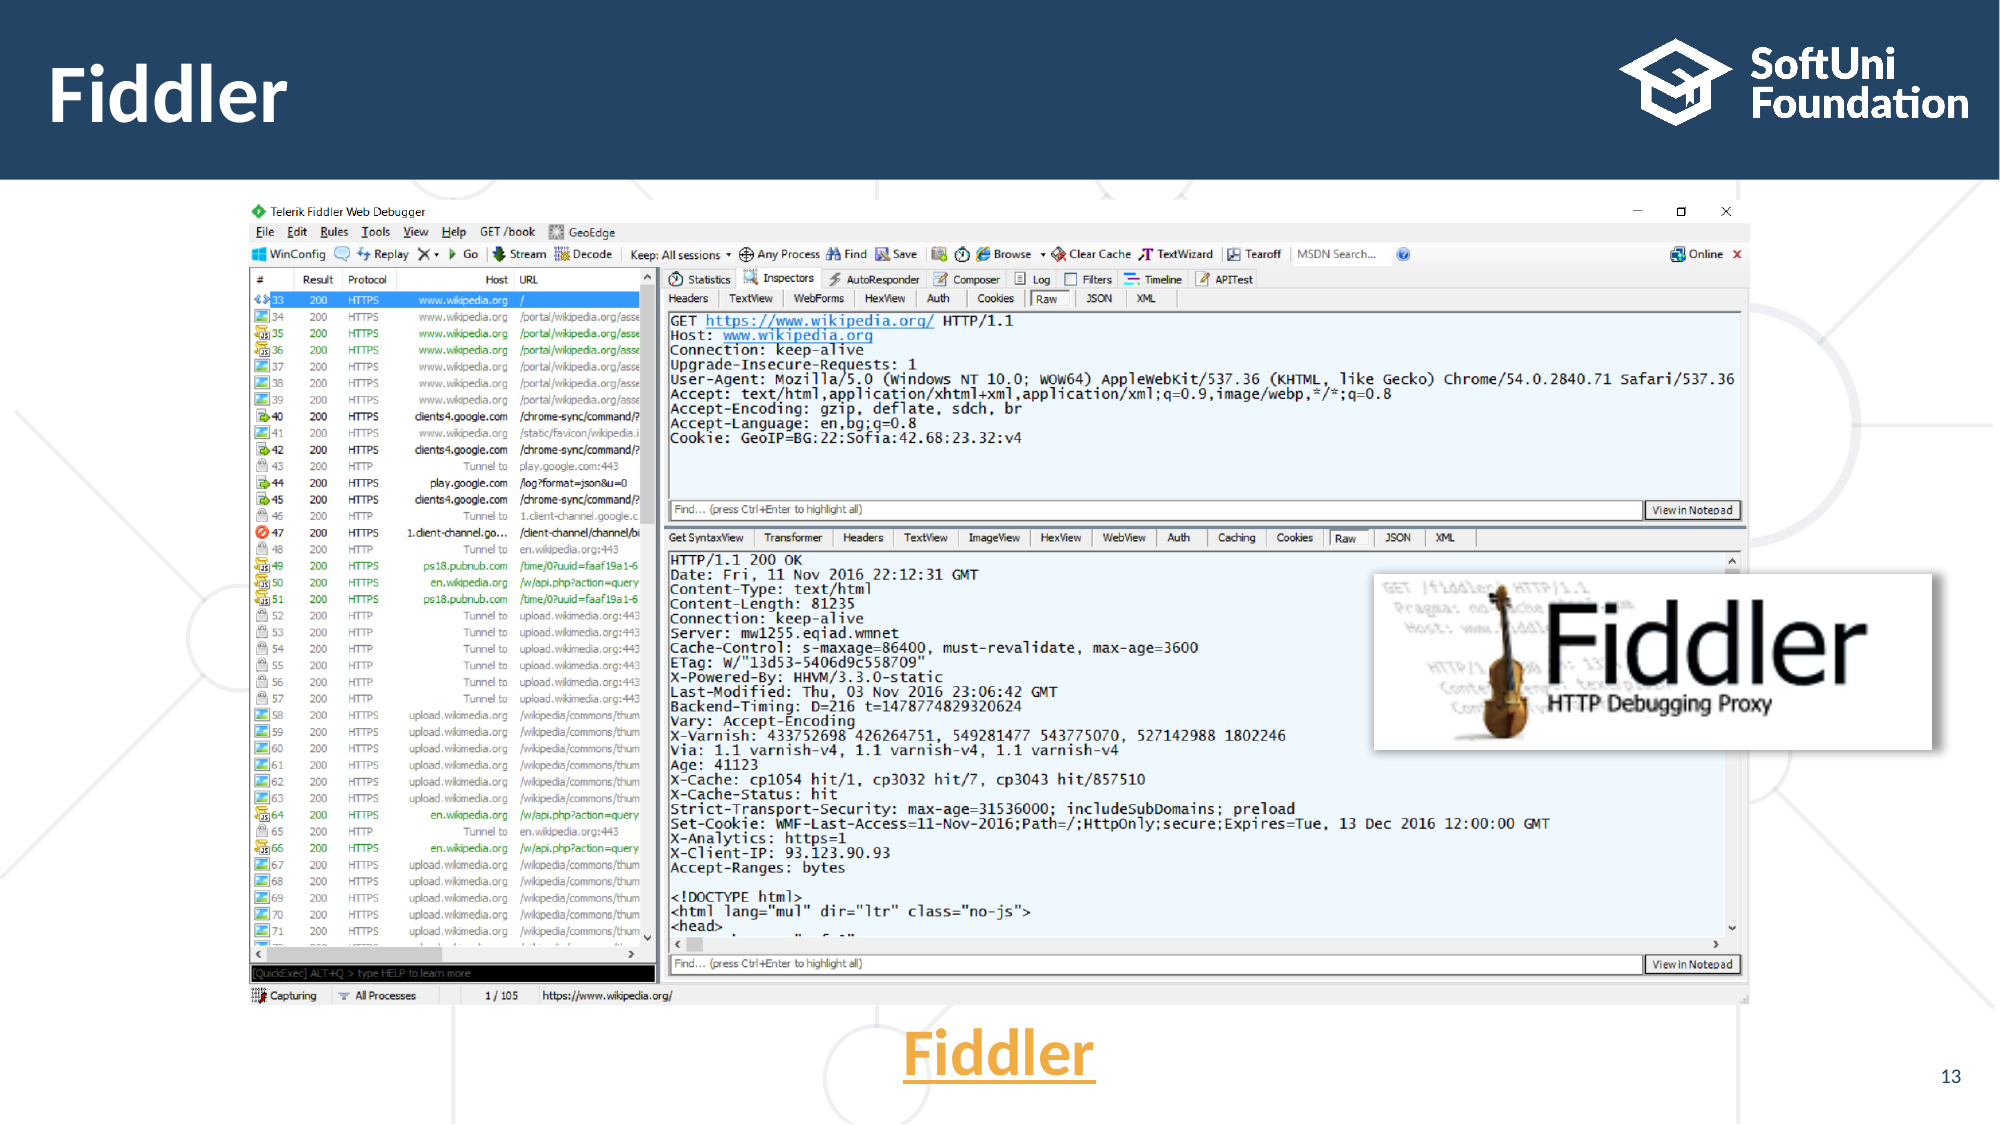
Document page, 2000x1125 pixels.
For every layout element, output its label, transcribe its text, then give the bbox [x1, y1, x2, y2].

picture [1618, 38, 1968, 126]
text_box Fiddler [547, 1014, 1452, 1097]
picture [249, 199, 1933, 1005]
title Fiddler [31, 16, 1591, 162]
slide_number 13 [1896, 1049, 1968, 1101]
